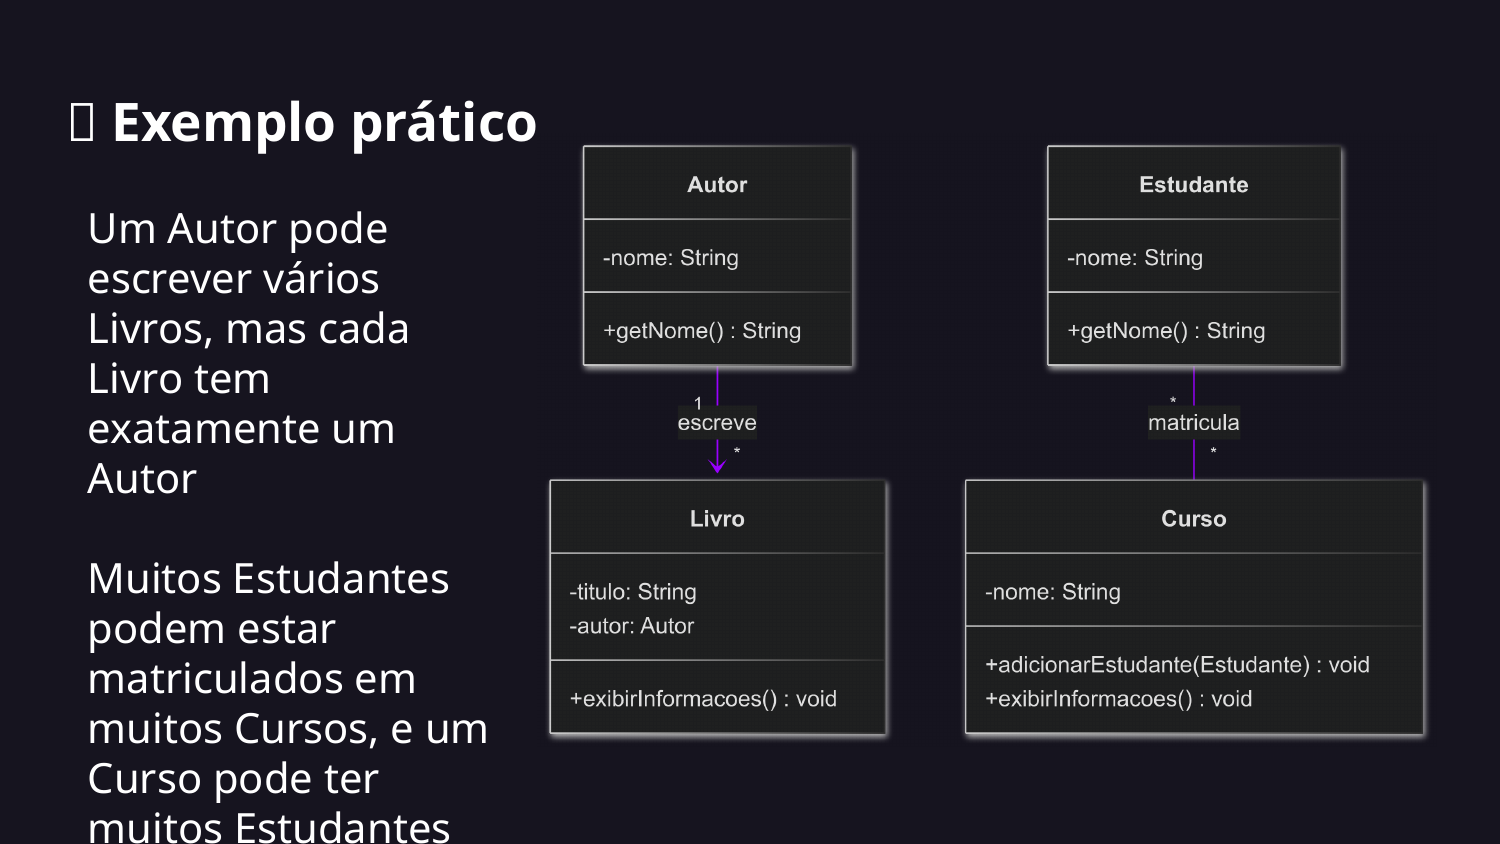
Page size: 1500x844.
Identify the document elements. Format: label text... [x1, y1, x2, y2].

title 🎯 Exemplo prático [51, 72, 1449, 167]
picture [536, 133, 1437, 747]
text_box Um Autor pode escrever vários Livros, mas cada Livro tem exatamente um Autor Muitos Estudantes podem estar matriculados em muitos Cursos, e um Curso pode ter muitos Estudantes [72, 186, 517, 844]
